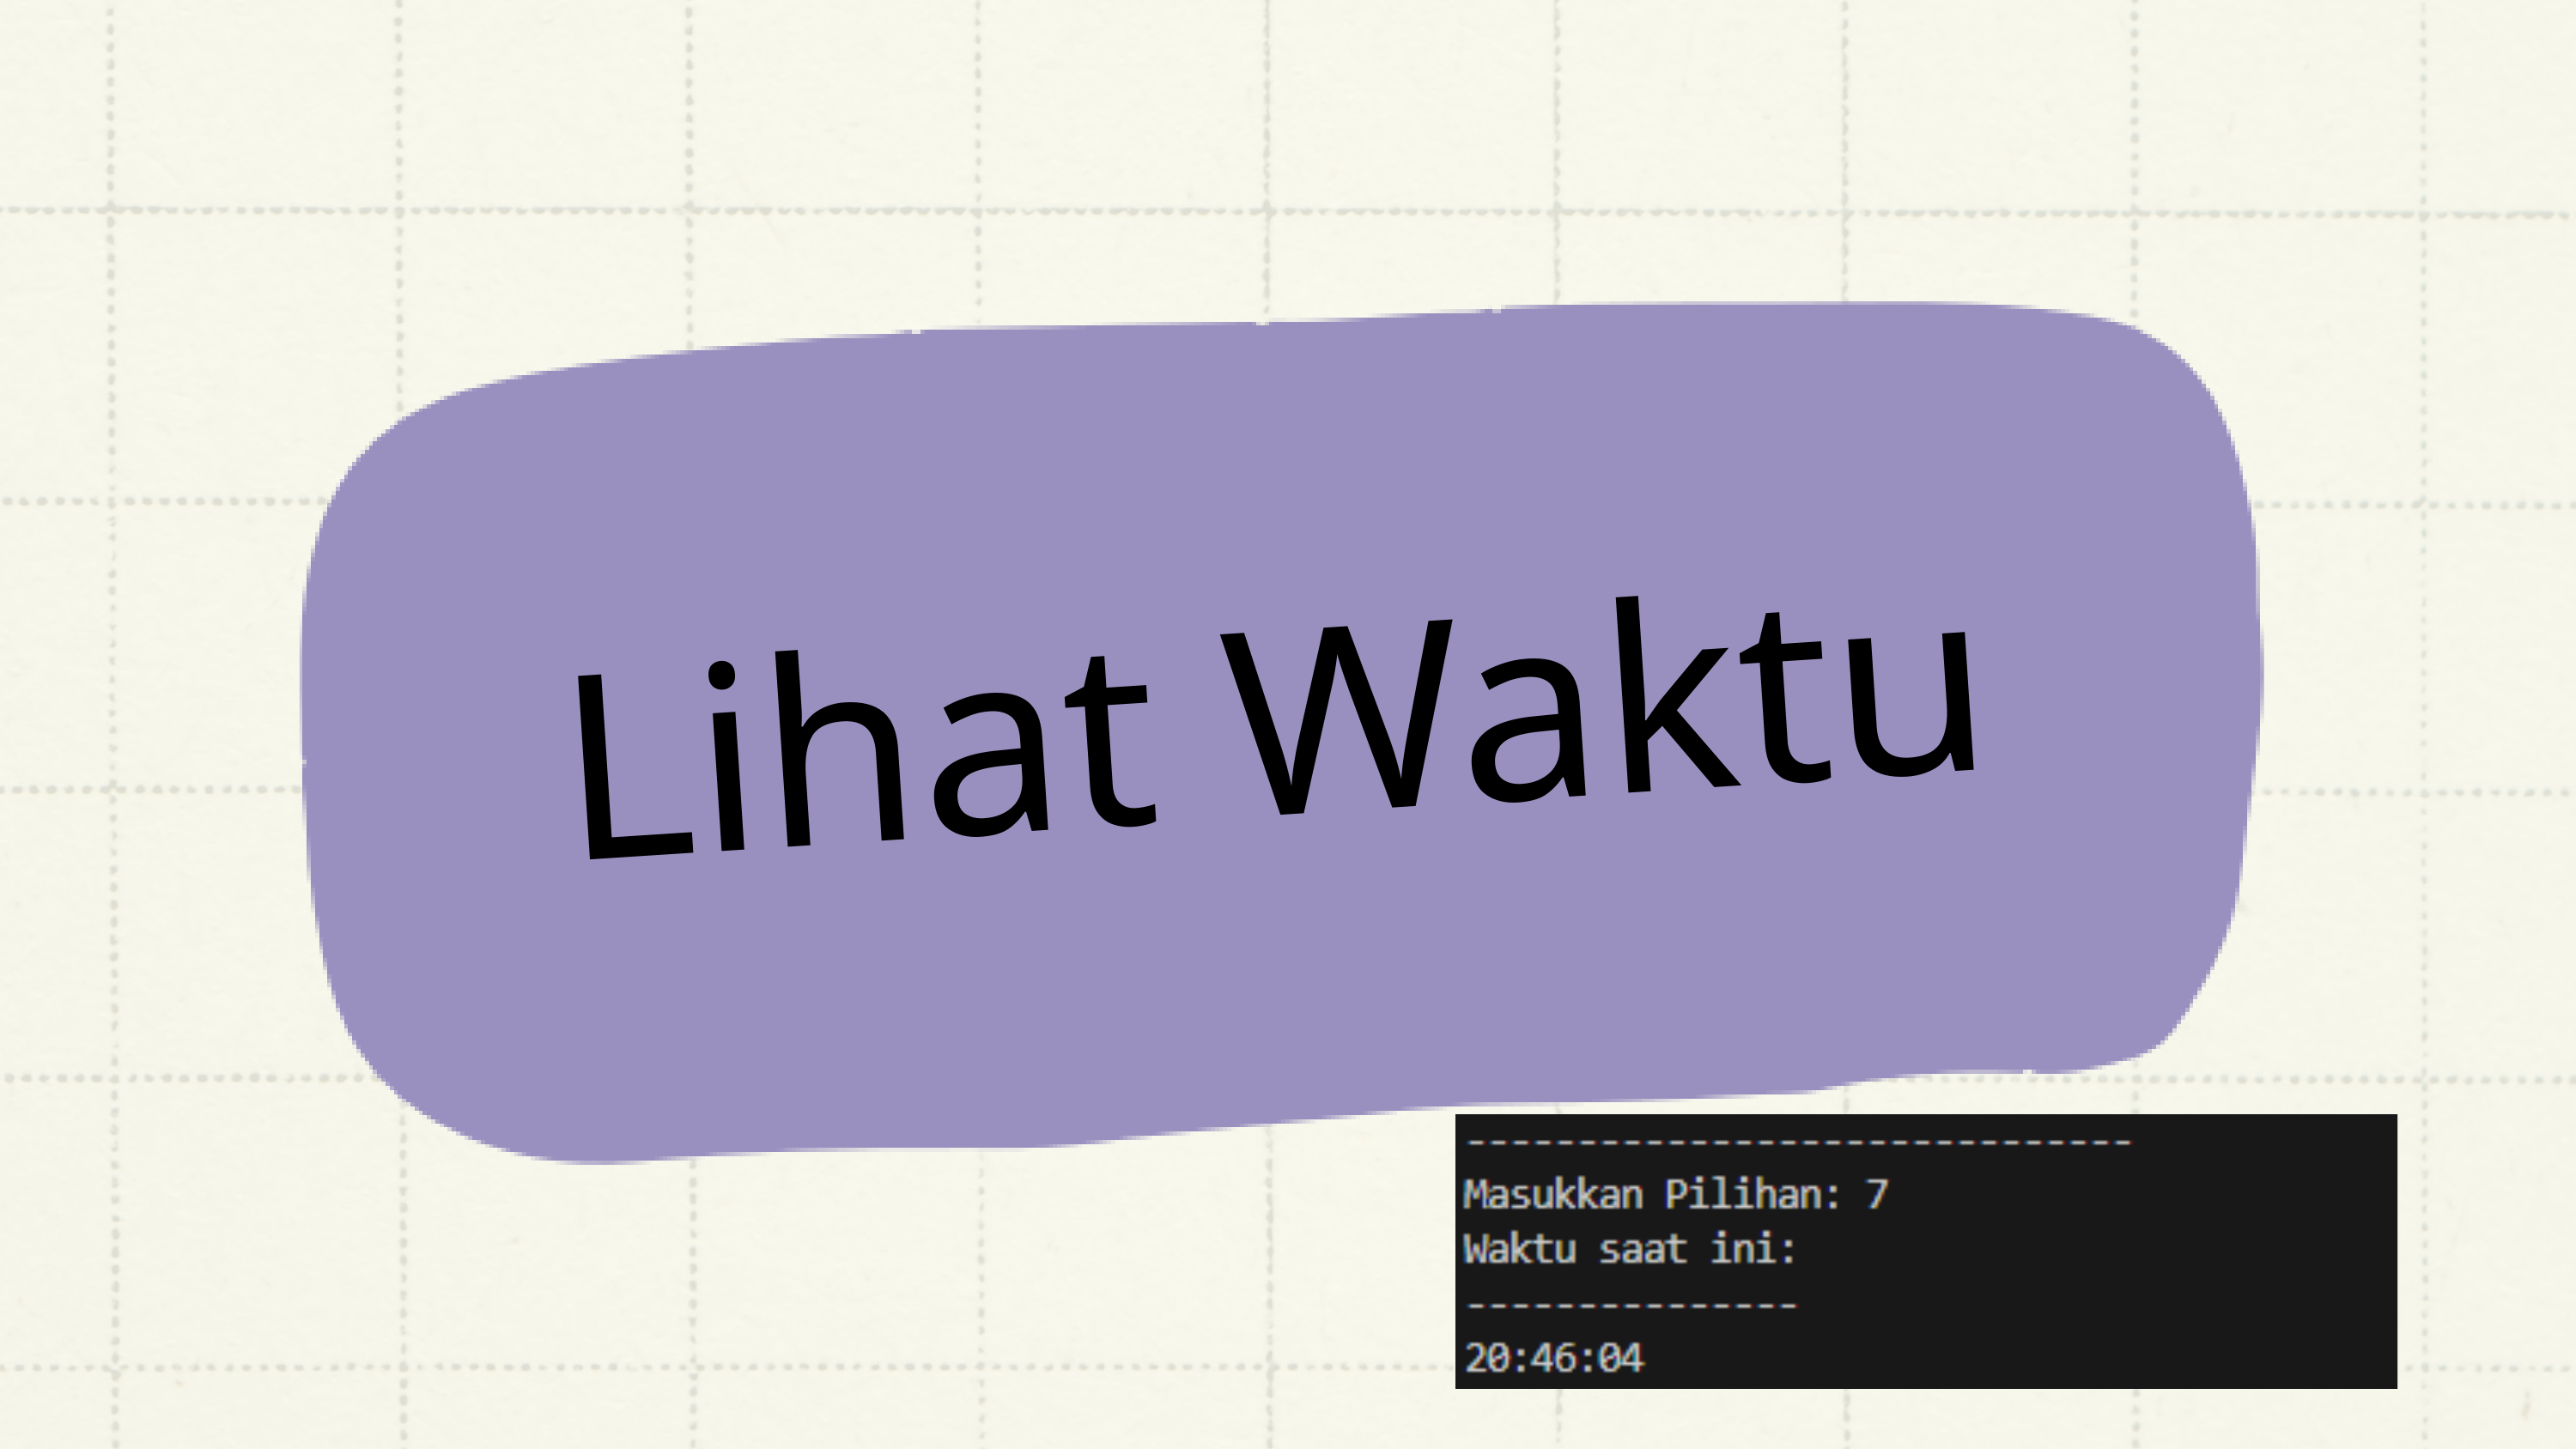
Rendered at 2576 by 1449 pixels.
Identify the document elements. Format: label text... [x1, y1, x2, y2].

text_box [0, 0, 2576, 1449]
text_box [1455, 1114, 2398, 1389]
text_box Lihat Waktu [458, 453, 2087, 919]
text_box [299, 301, 2264, 1170]
